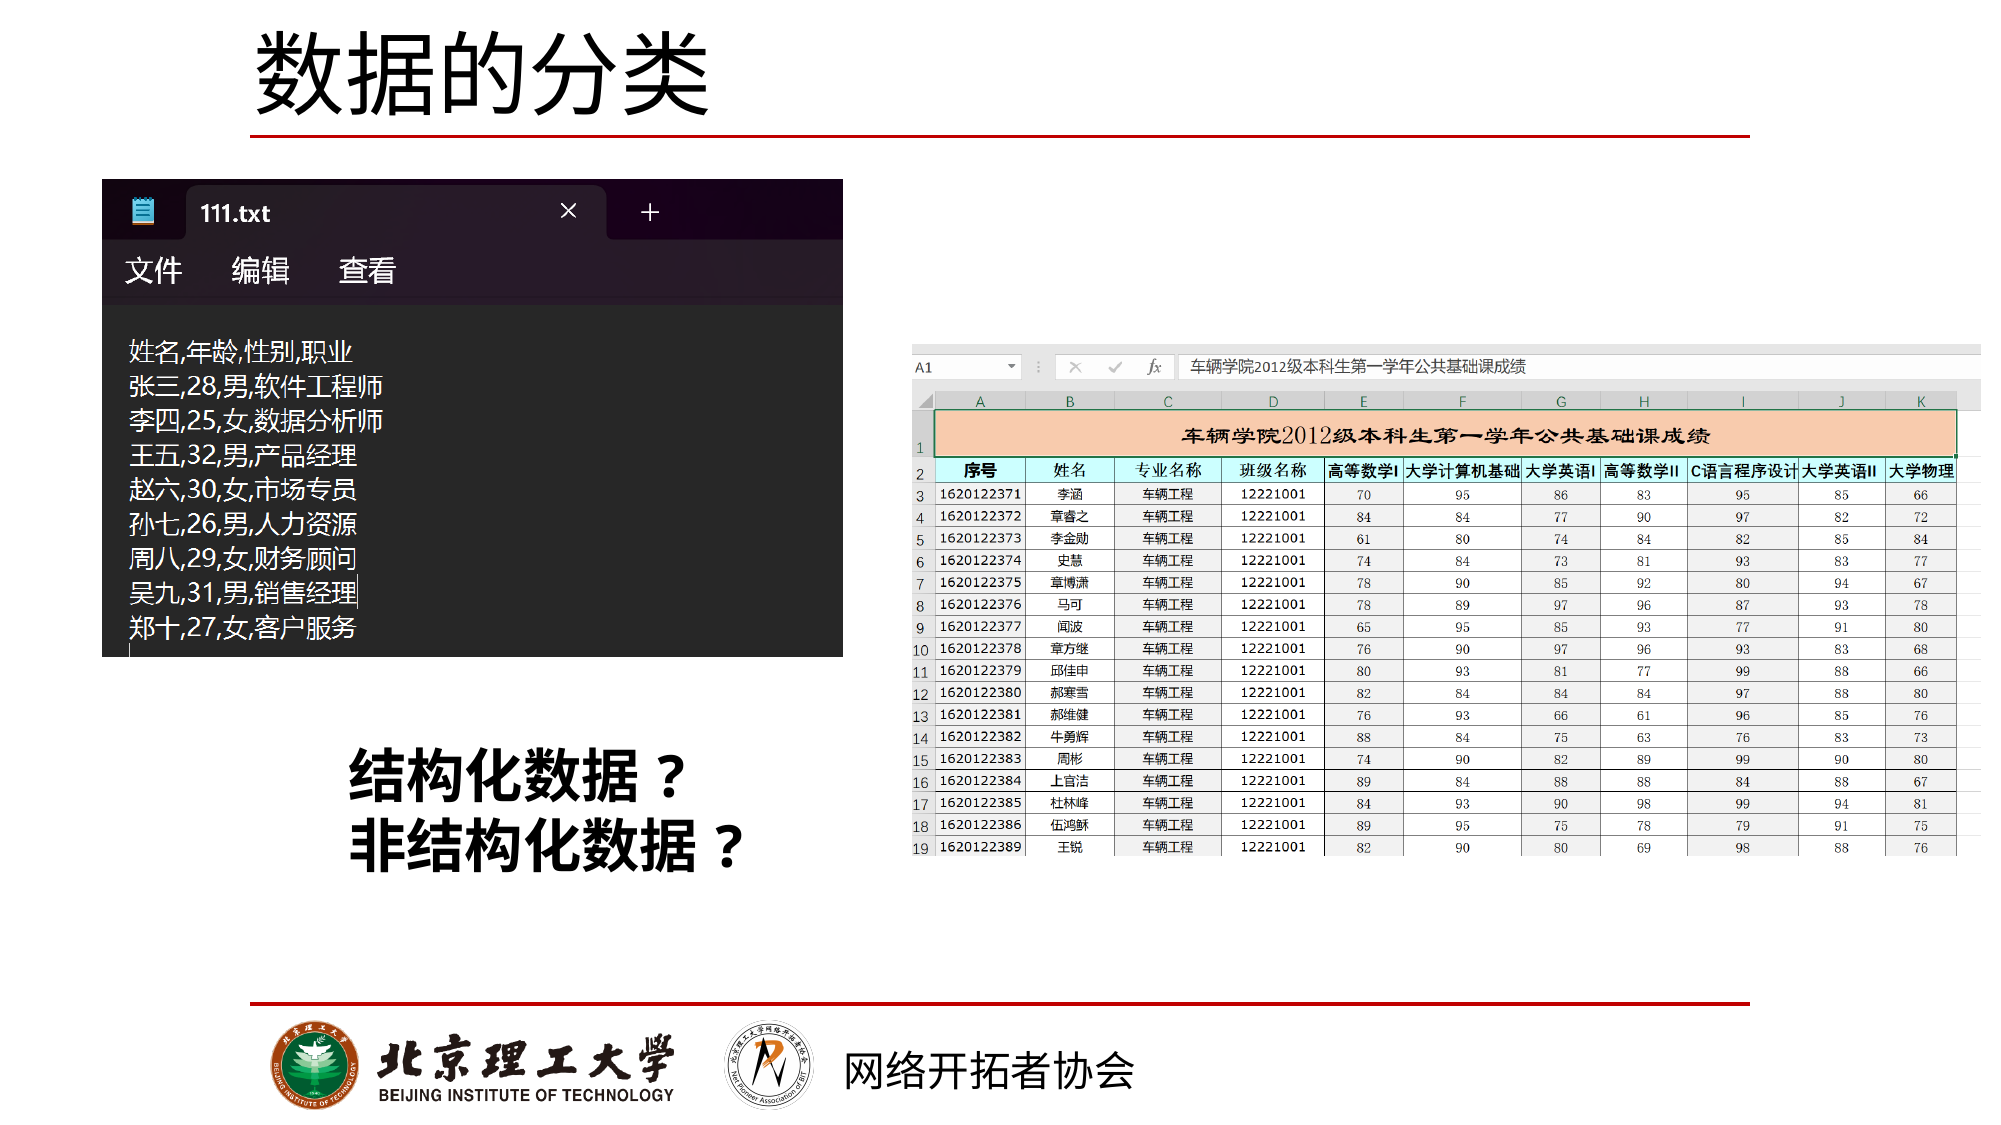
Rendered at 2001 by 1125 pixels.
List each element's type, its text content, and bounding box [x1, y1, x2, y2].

text_box 数据的分类 [238, 9, 926, 135]
text_box 网络开拓者协会 [828, 1037, 1402, 1102]
picture [724, 1020, 814, 1110]
picture [270, 1020, 674, 1110]
picture [912, 344, 1981, 856]
picture [102, 179, 843, 657]
text_box 结构化数据? 非结构化数据? [333, 731, 769, 886]
